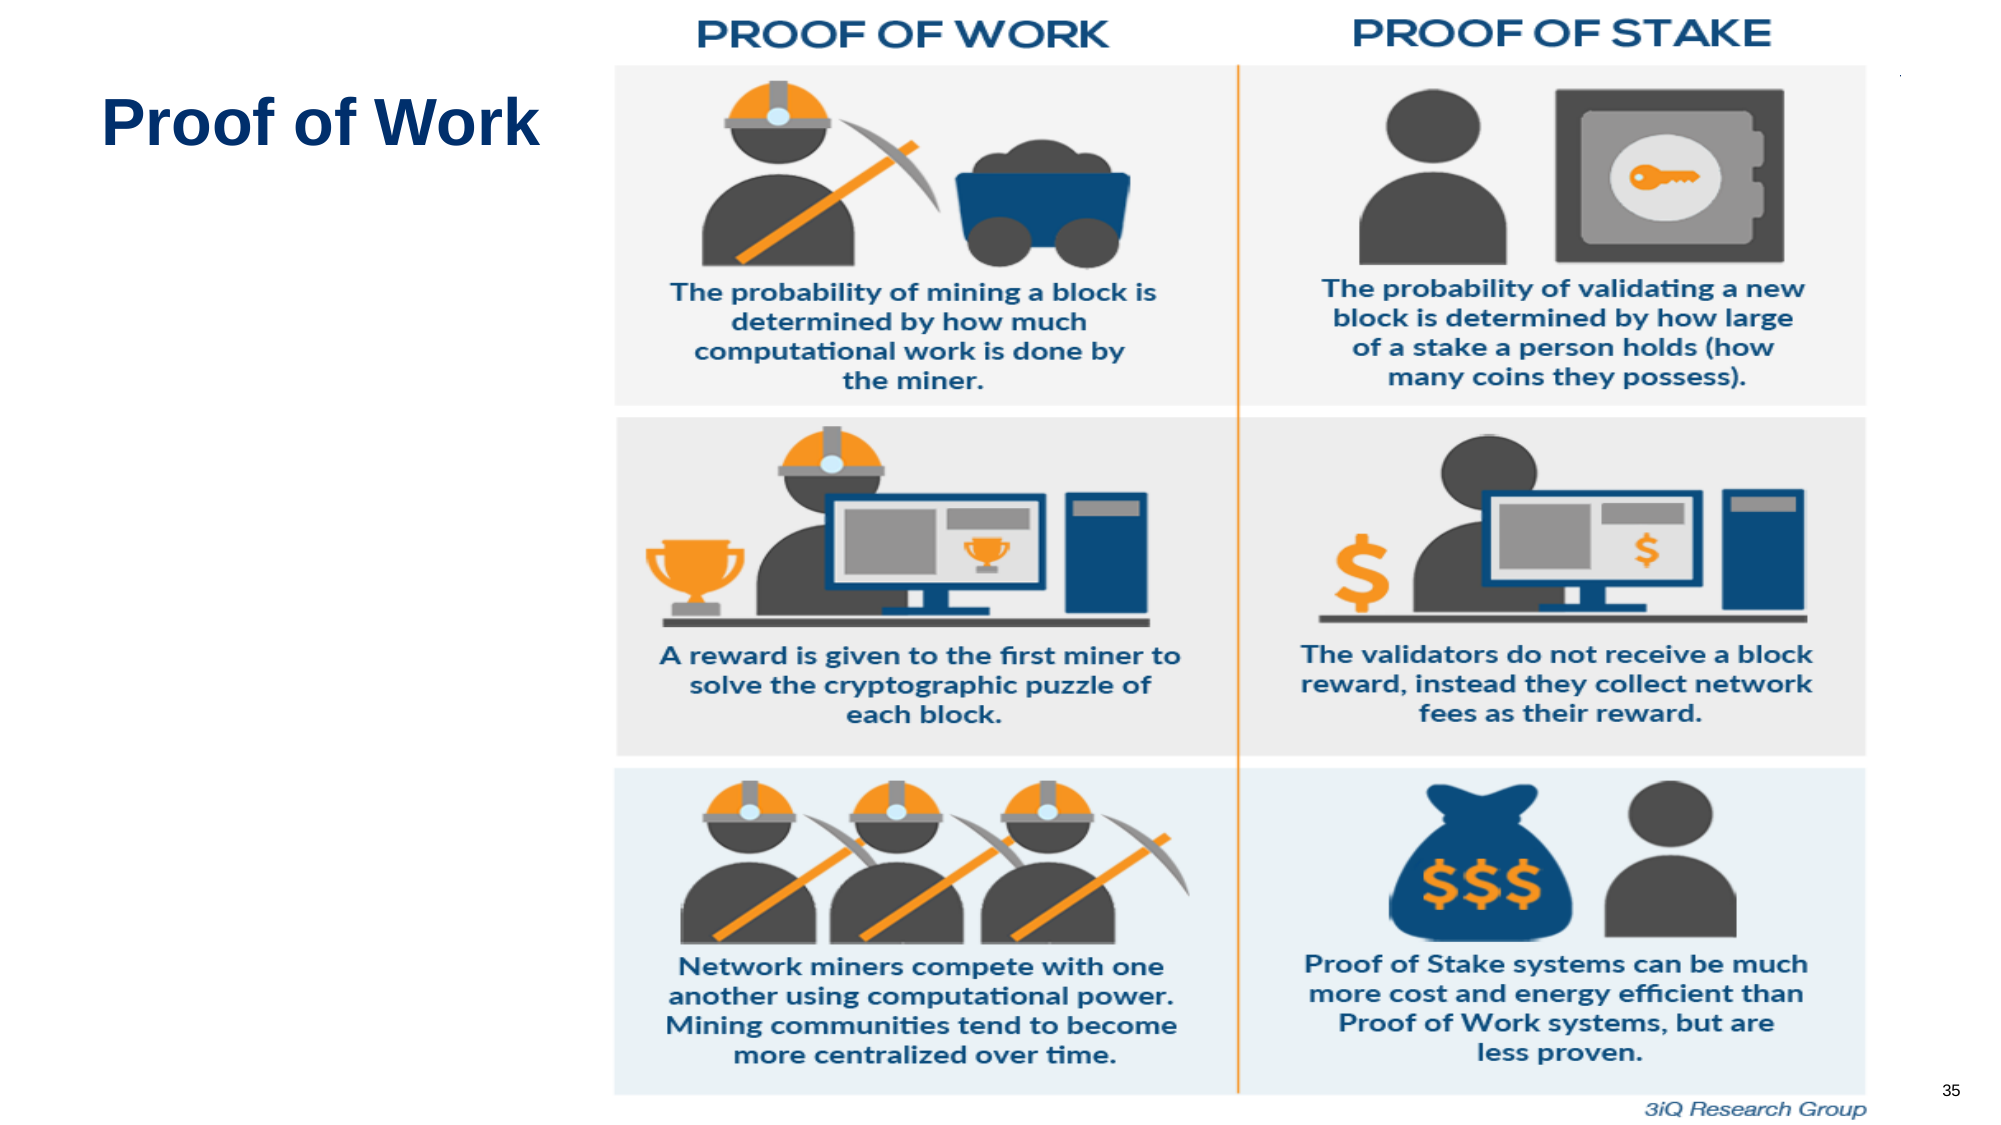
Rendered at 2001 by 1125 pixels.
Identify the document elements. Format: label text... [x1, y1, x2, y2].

picture [581, 0, 1901, 1125]
title Proof of Work [101, 75, 576, 163]
